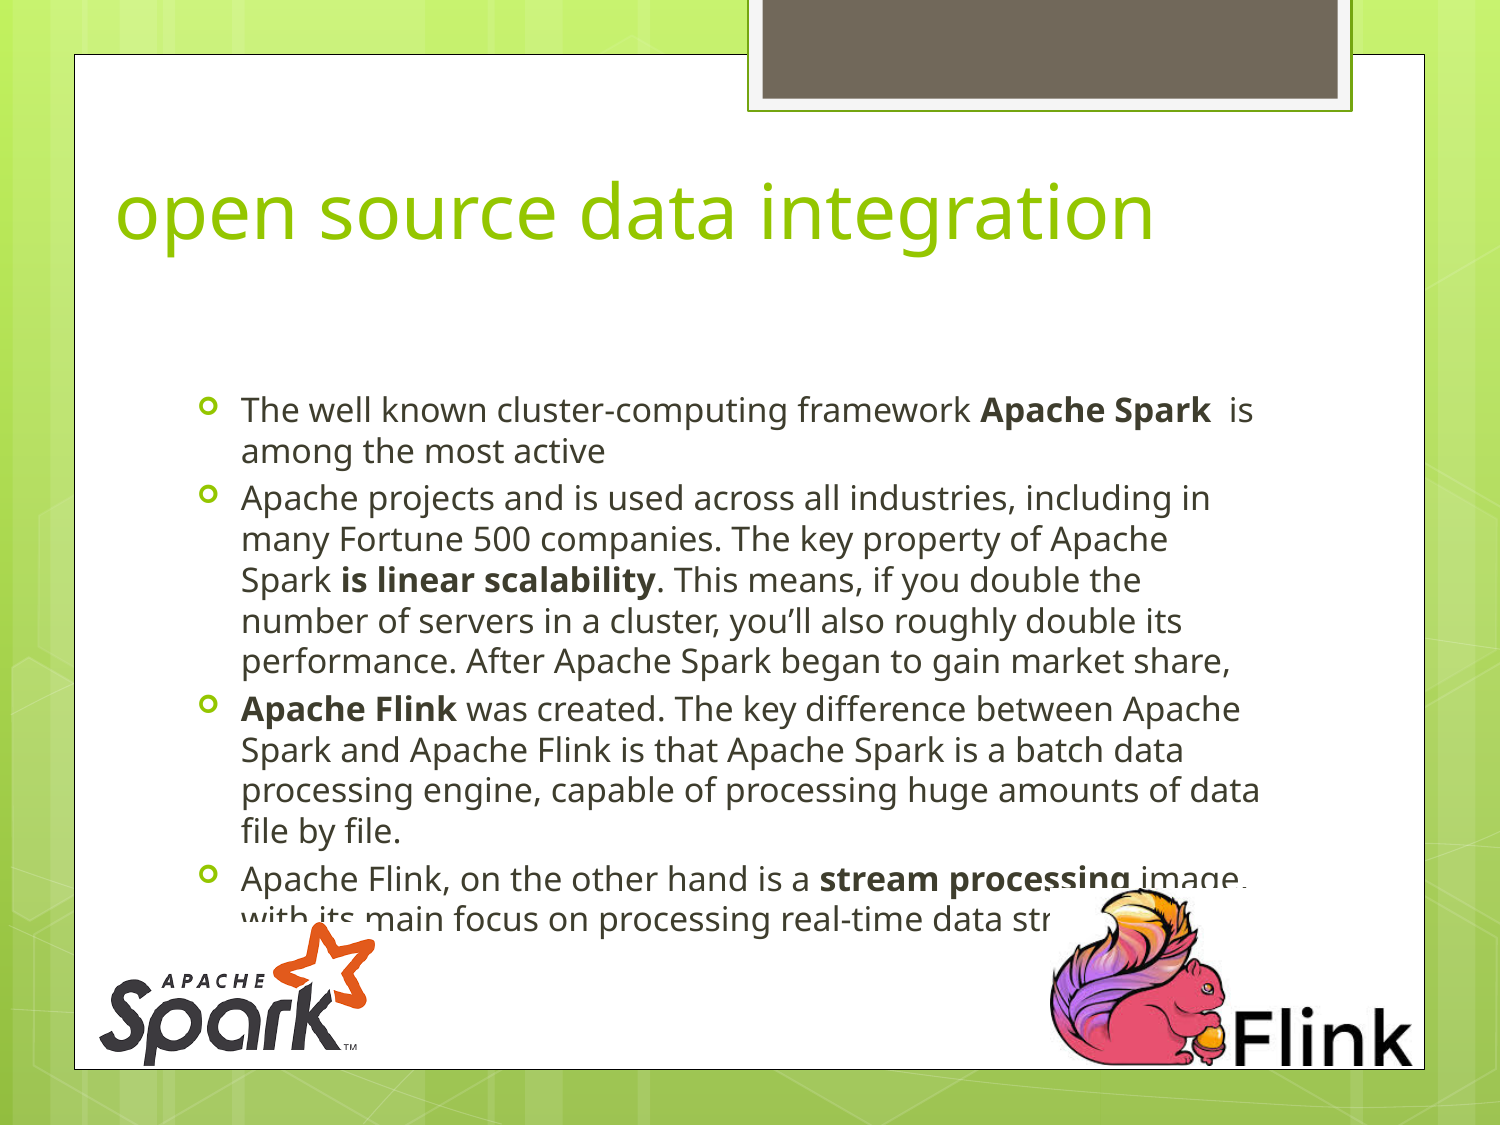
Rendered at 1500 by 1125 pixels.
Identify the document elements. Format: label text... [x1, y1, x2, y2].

picture [99, 922, 376, 1066]
title open source data integration [99, 75, 1253, 263]
list The well known cluster-computing framework Apache Spark is among the most active Apache projects and is used across all industries, including in many Fortune 500 companies. The key property of Apache Spark is linear scalability. This means, if you double the number of servers in a cluster, you’ll also roughly double its performance. After Apache Spark began to gain market share, Apache Flink was created. The key difference between Apache Spark and Apache Flink is that Apache Spark is a batch data processing engine, capable of processing huge amounts of data file by file. Apache Flink, on the other hand is a stream processing image, with its main focus on processing real-time data streams. [171, 381, 1283, 957]
picture [1049, 887, 1413, 1066]
